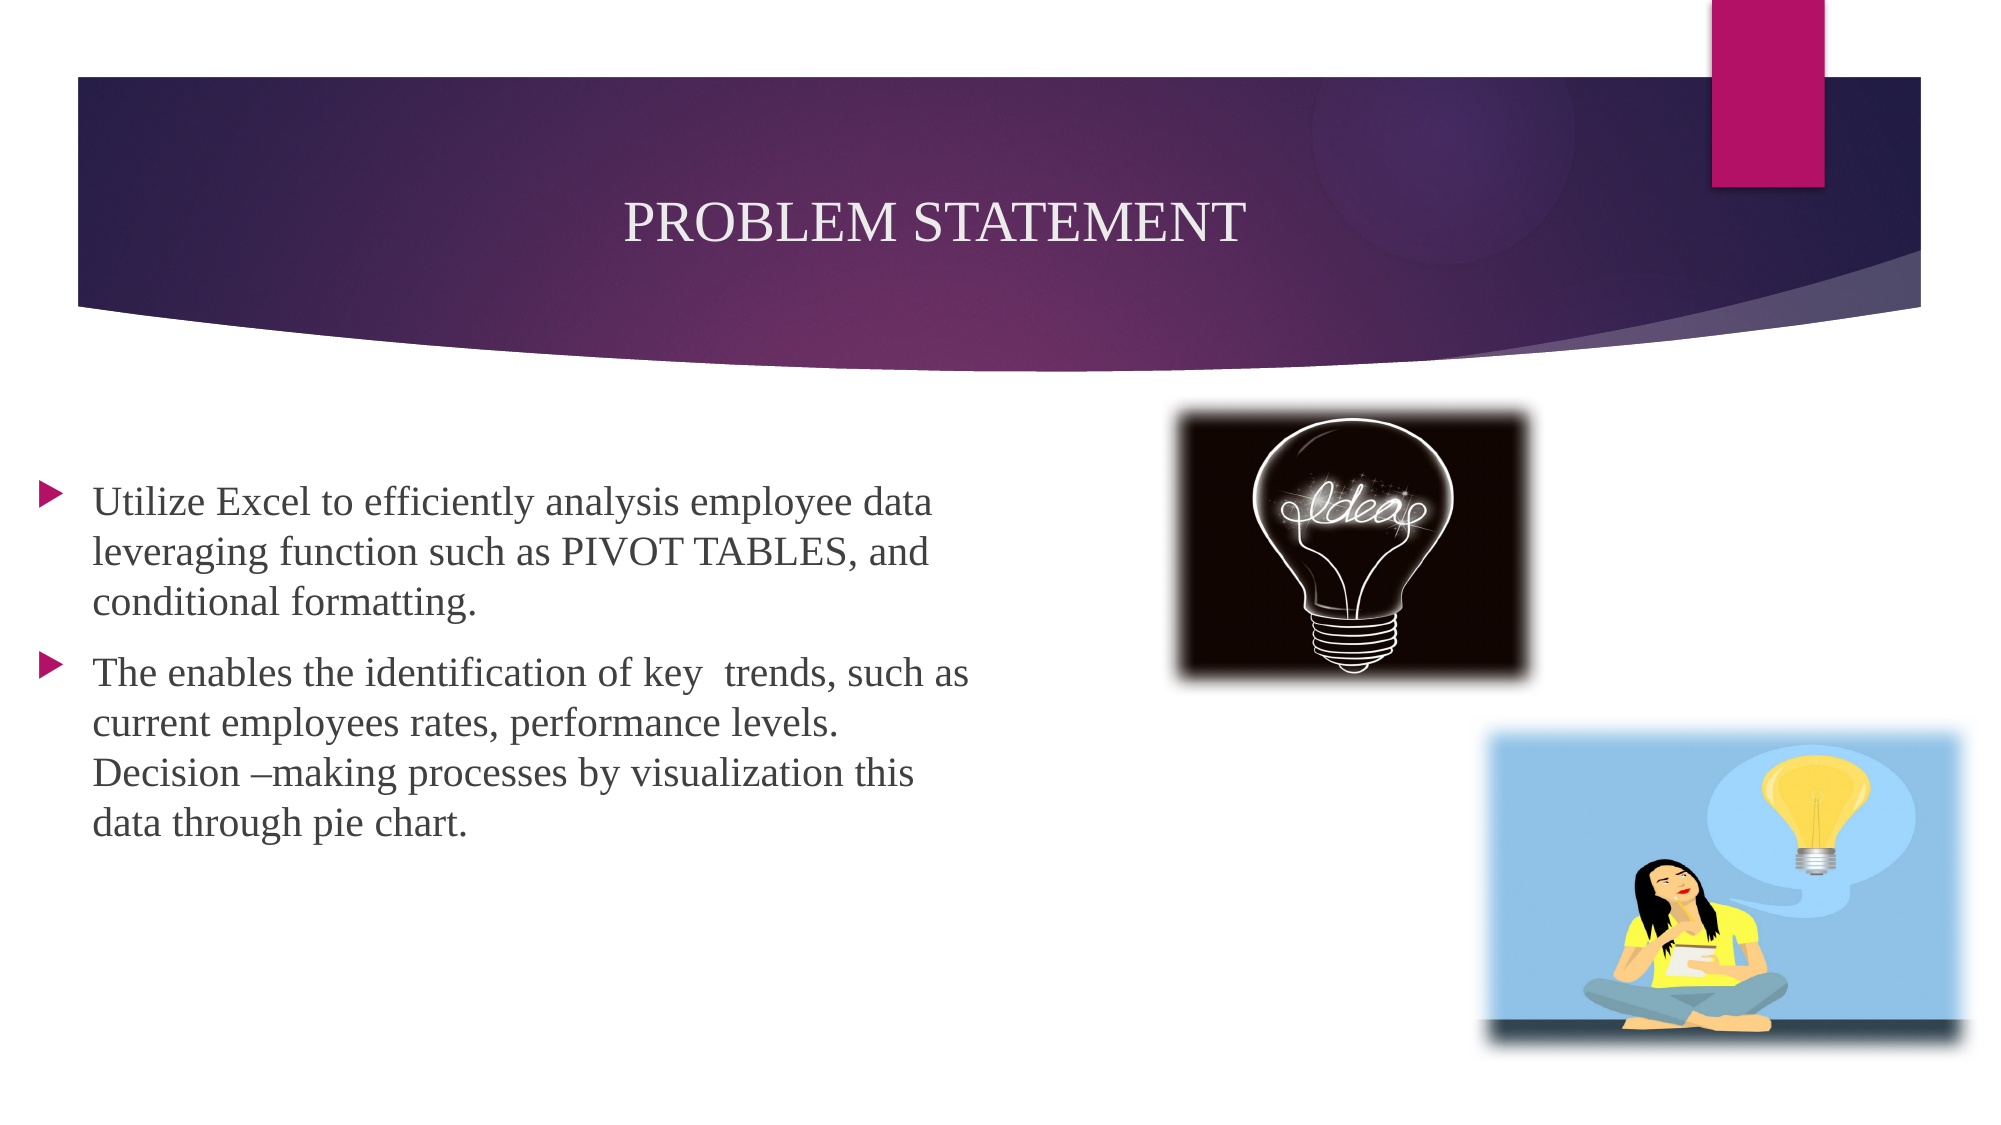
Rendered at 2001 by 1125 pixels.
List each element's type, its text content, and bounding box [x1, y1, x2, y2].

picture [1160, 394, 1546, 698]
picture [1470, 714, 1980, 1062]
title PROBLEM STATEMENT [608, 159, 1627, 276]
list Utilize Excel to efficiently analysis employee data leveraging function such as PIVOT TABLES, and conditional formatting. The enables the identification of key trends, such as current employees rates, performance levels. Decision –making processes by visualization this data through pie chart. [20, 466, 986, 1125]
